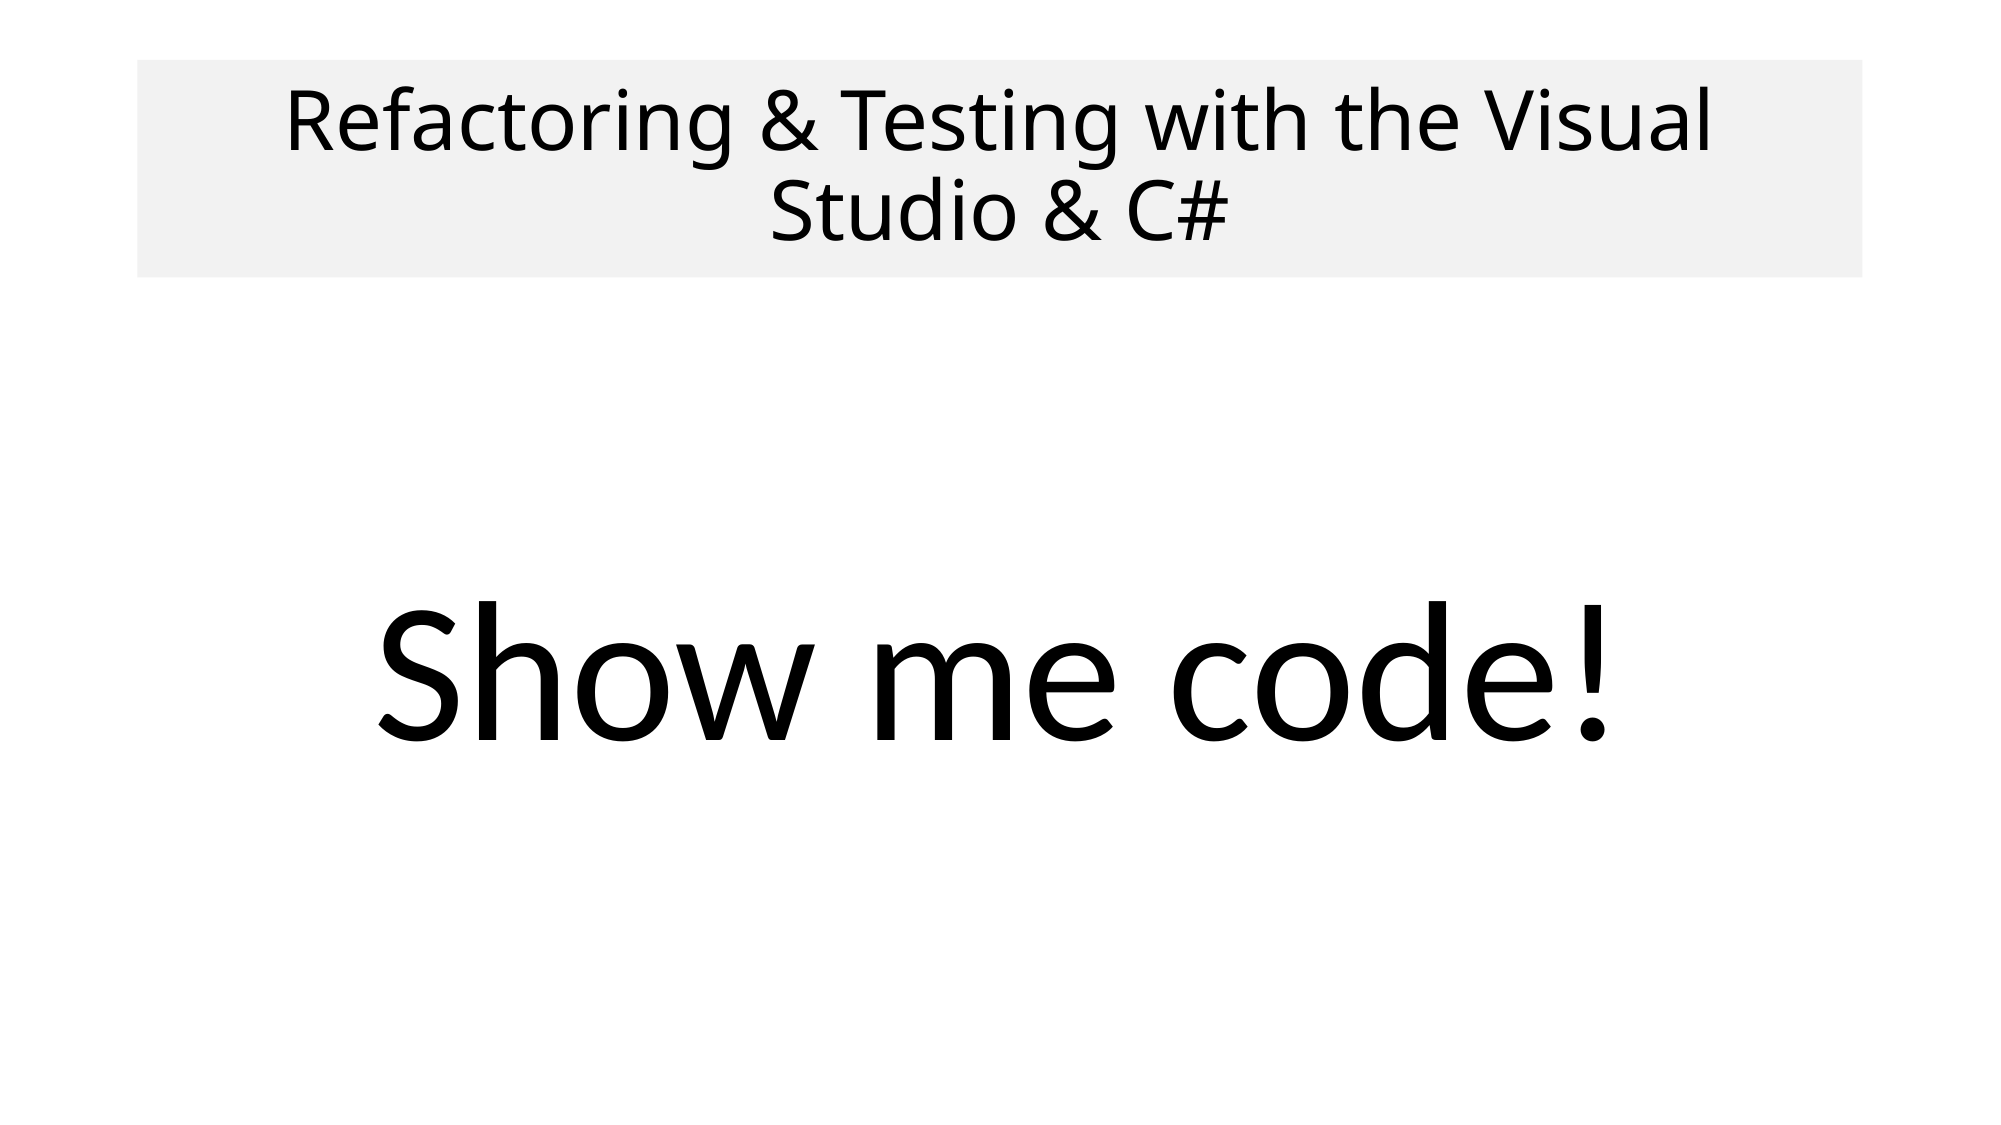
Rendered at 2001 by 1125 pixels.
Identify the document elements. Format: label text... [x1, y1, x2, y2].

title Refactoring & Testing with the Visual Studio & C# [137, 59, 1863, 278]
list Show me code! [137, 299, 1863, 1014]
